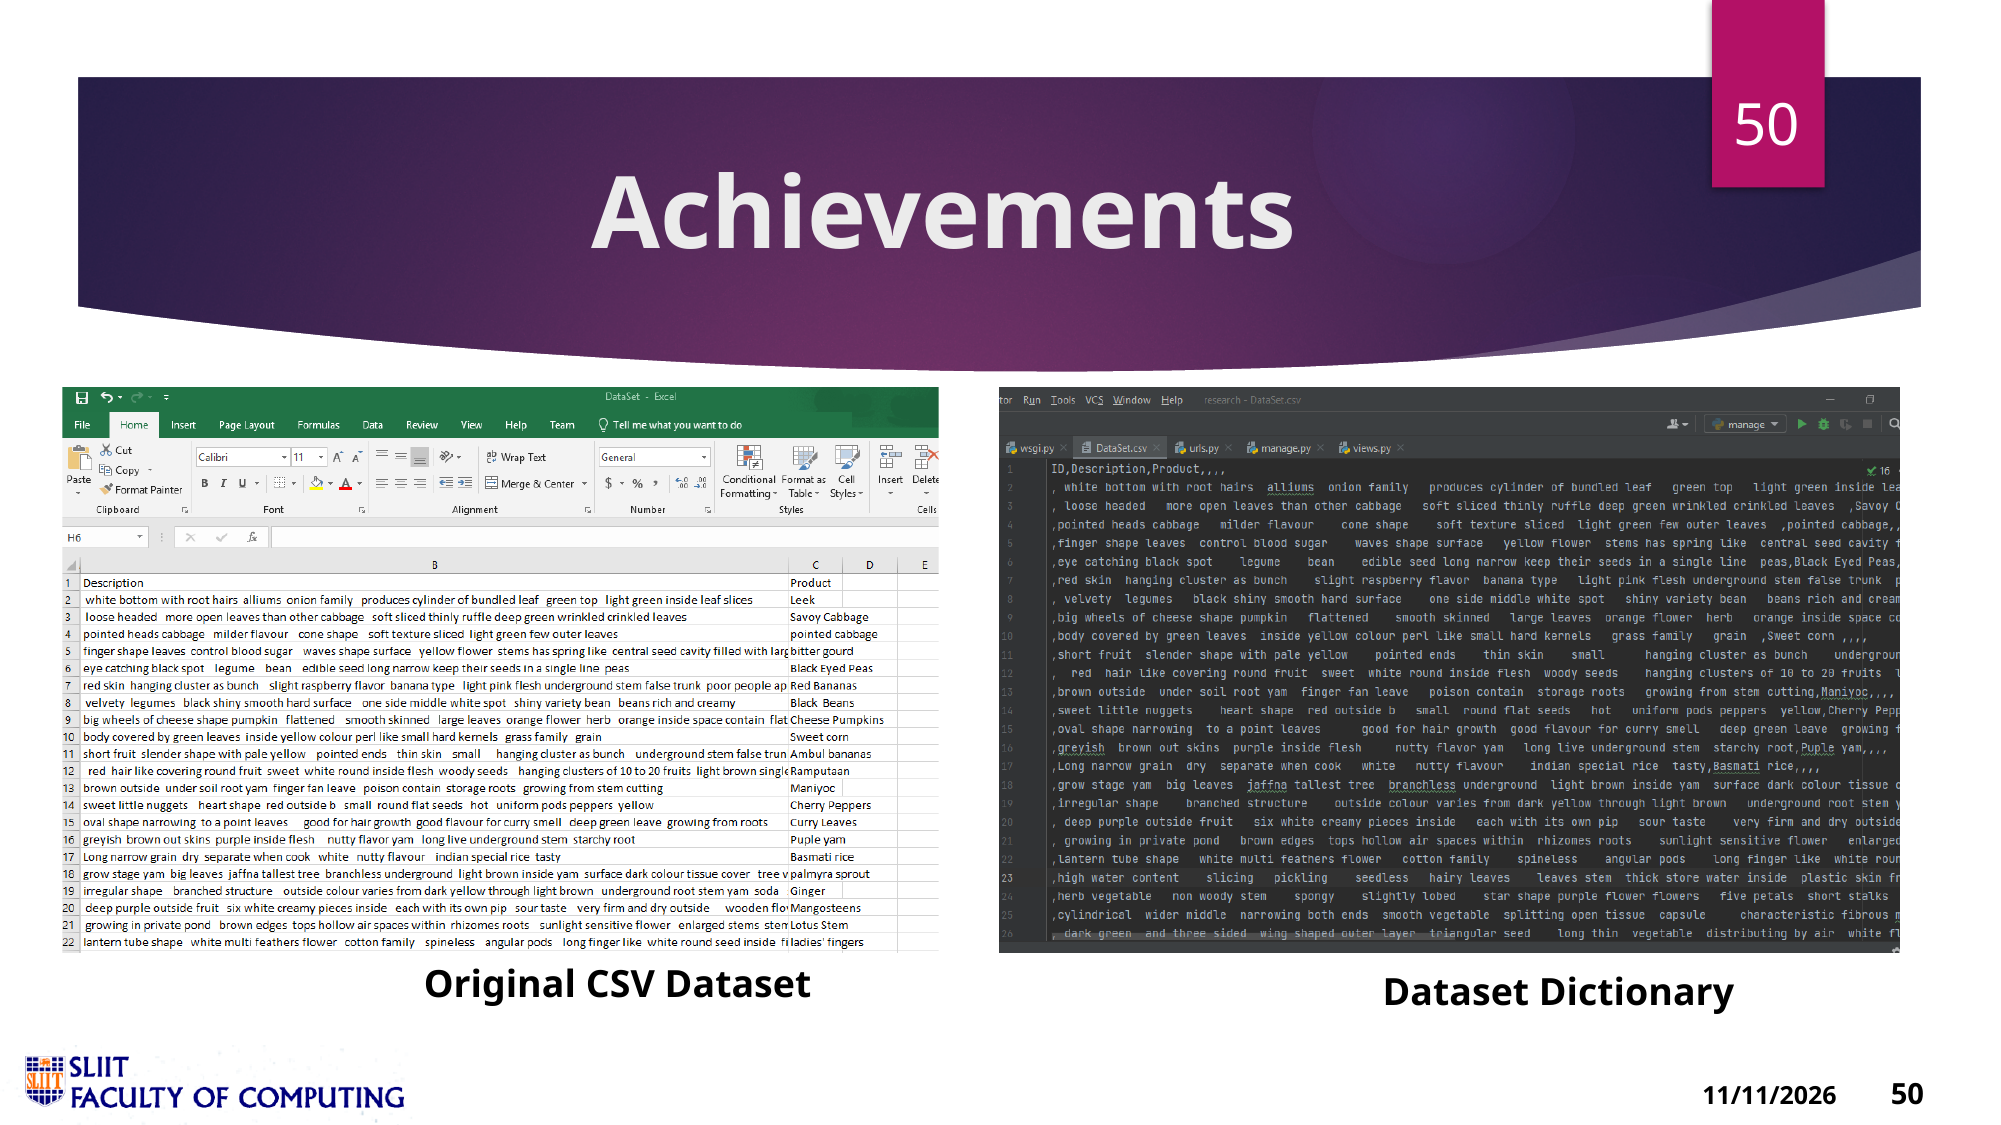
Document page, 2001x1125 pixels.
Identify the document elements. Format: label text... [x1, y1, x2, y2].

picture [62, 387, 940, 953]
text_box Original CSV Dataset [409, 961, 827, 1013]
picture [999, 387, 1901, 953]
picture [0, 1045, 413, 1125]
title Achievements [549, 99, 1875, 317]
slide_number 50 [1698, 48, 1836, 99]
text_box Dataset Dictionary [1367, 961, 1750, 1065]
